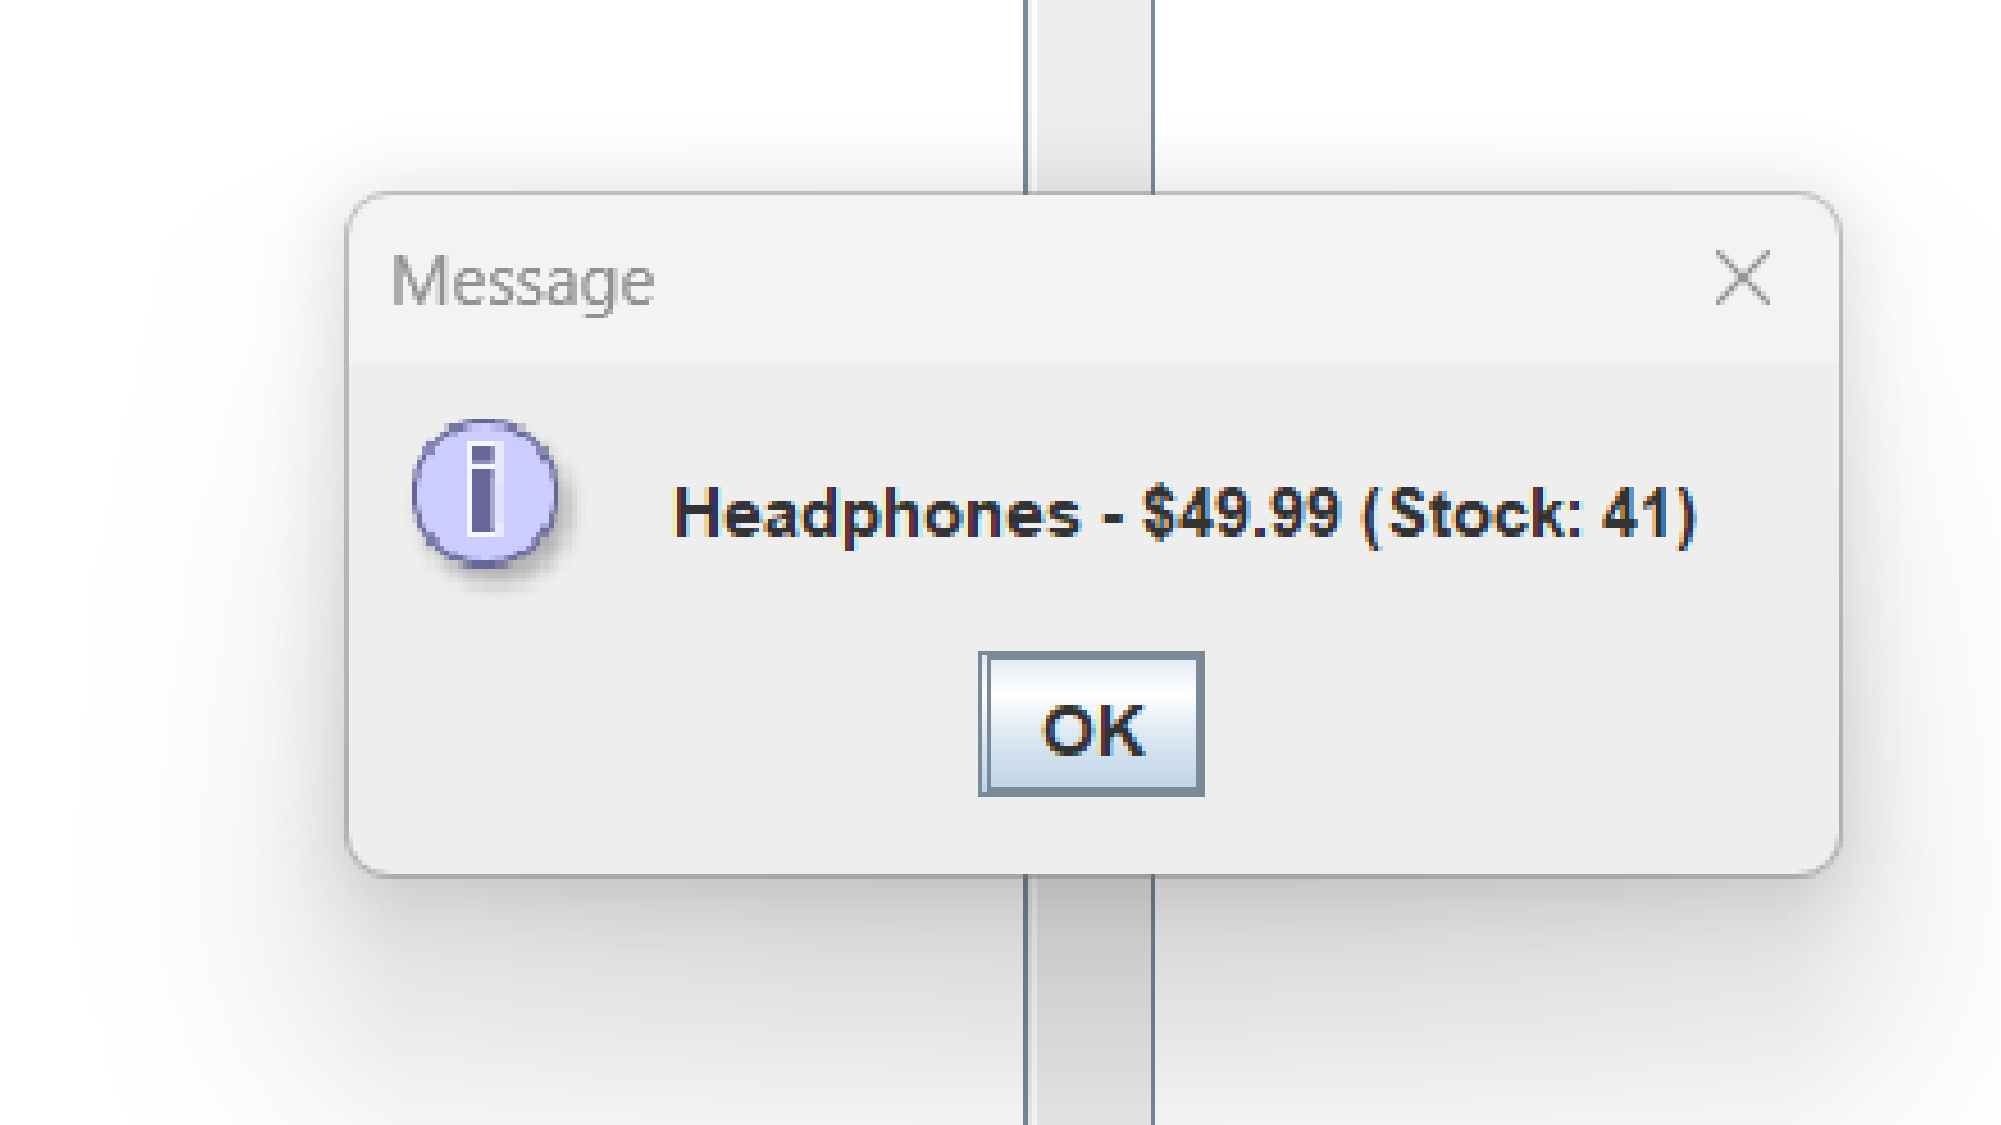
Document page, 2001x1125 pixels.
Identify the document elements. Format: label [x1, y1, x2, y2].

list [0, 0, 2000, 1125]
